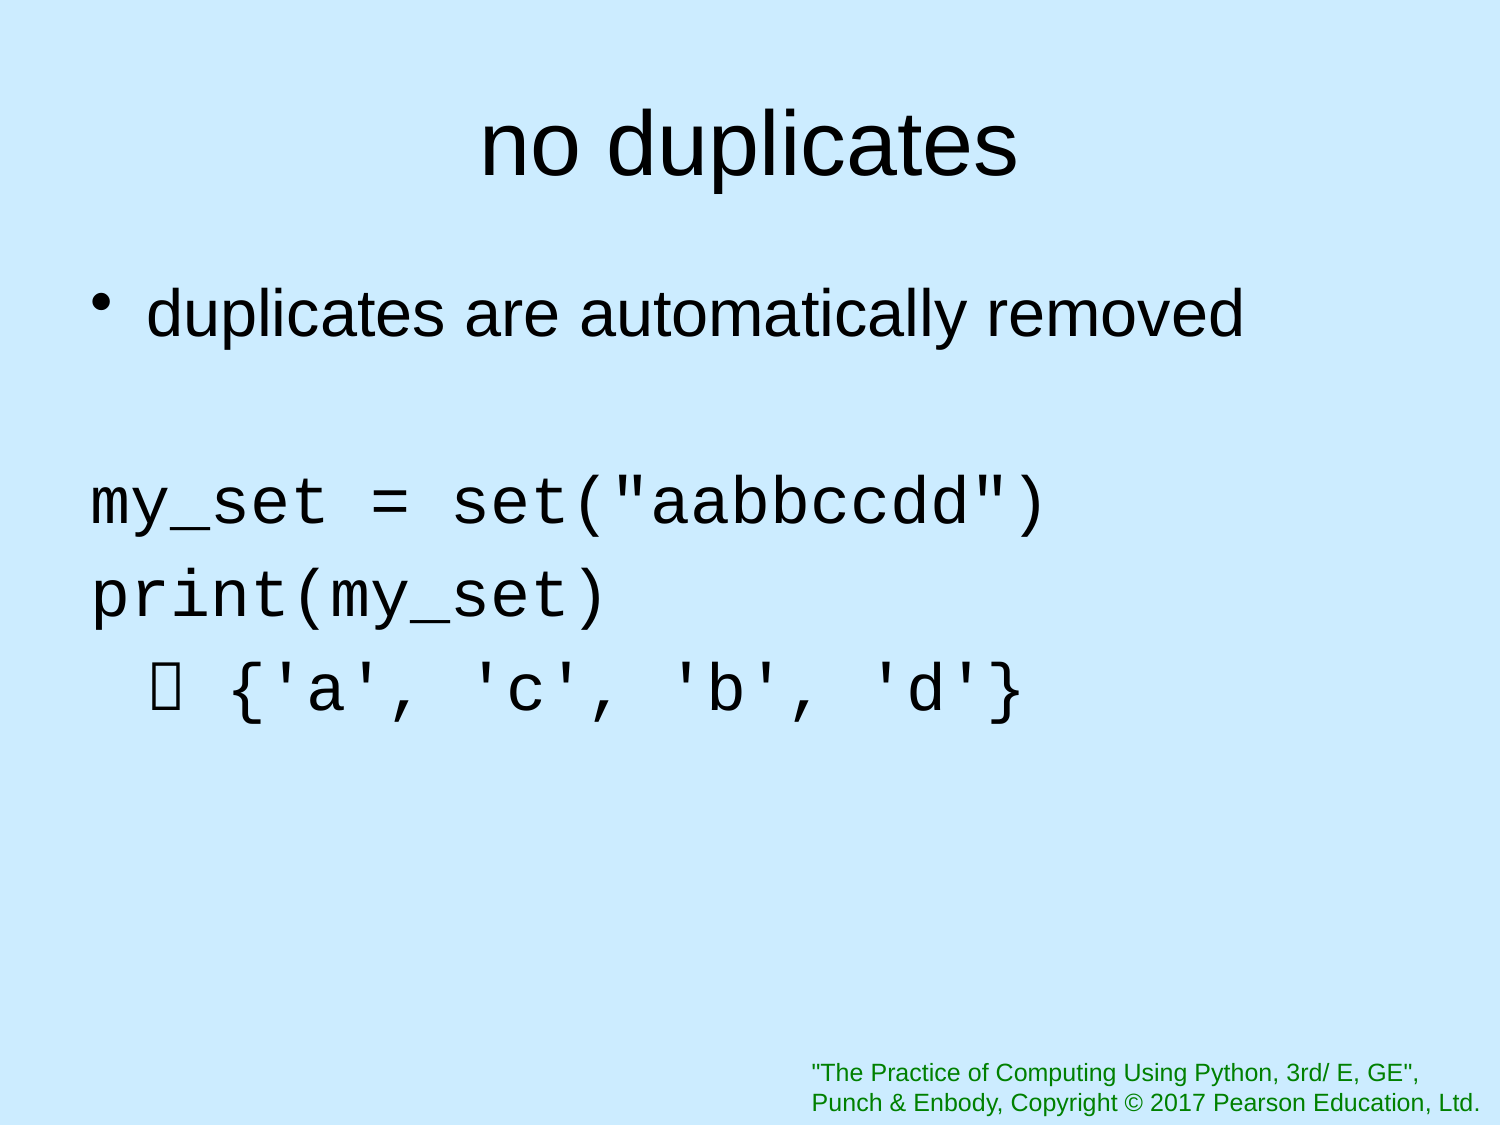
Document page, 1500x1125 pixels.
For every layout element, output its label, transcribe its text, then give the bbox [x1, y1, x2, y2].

title no duplicates [75, 45, 1425, 233]
list duplicates are automatically removed my_set = set("aabbccdd") print(my_set)  {'a', 'c', 'b', 'd'} [75, 262, 1425, 1005]
